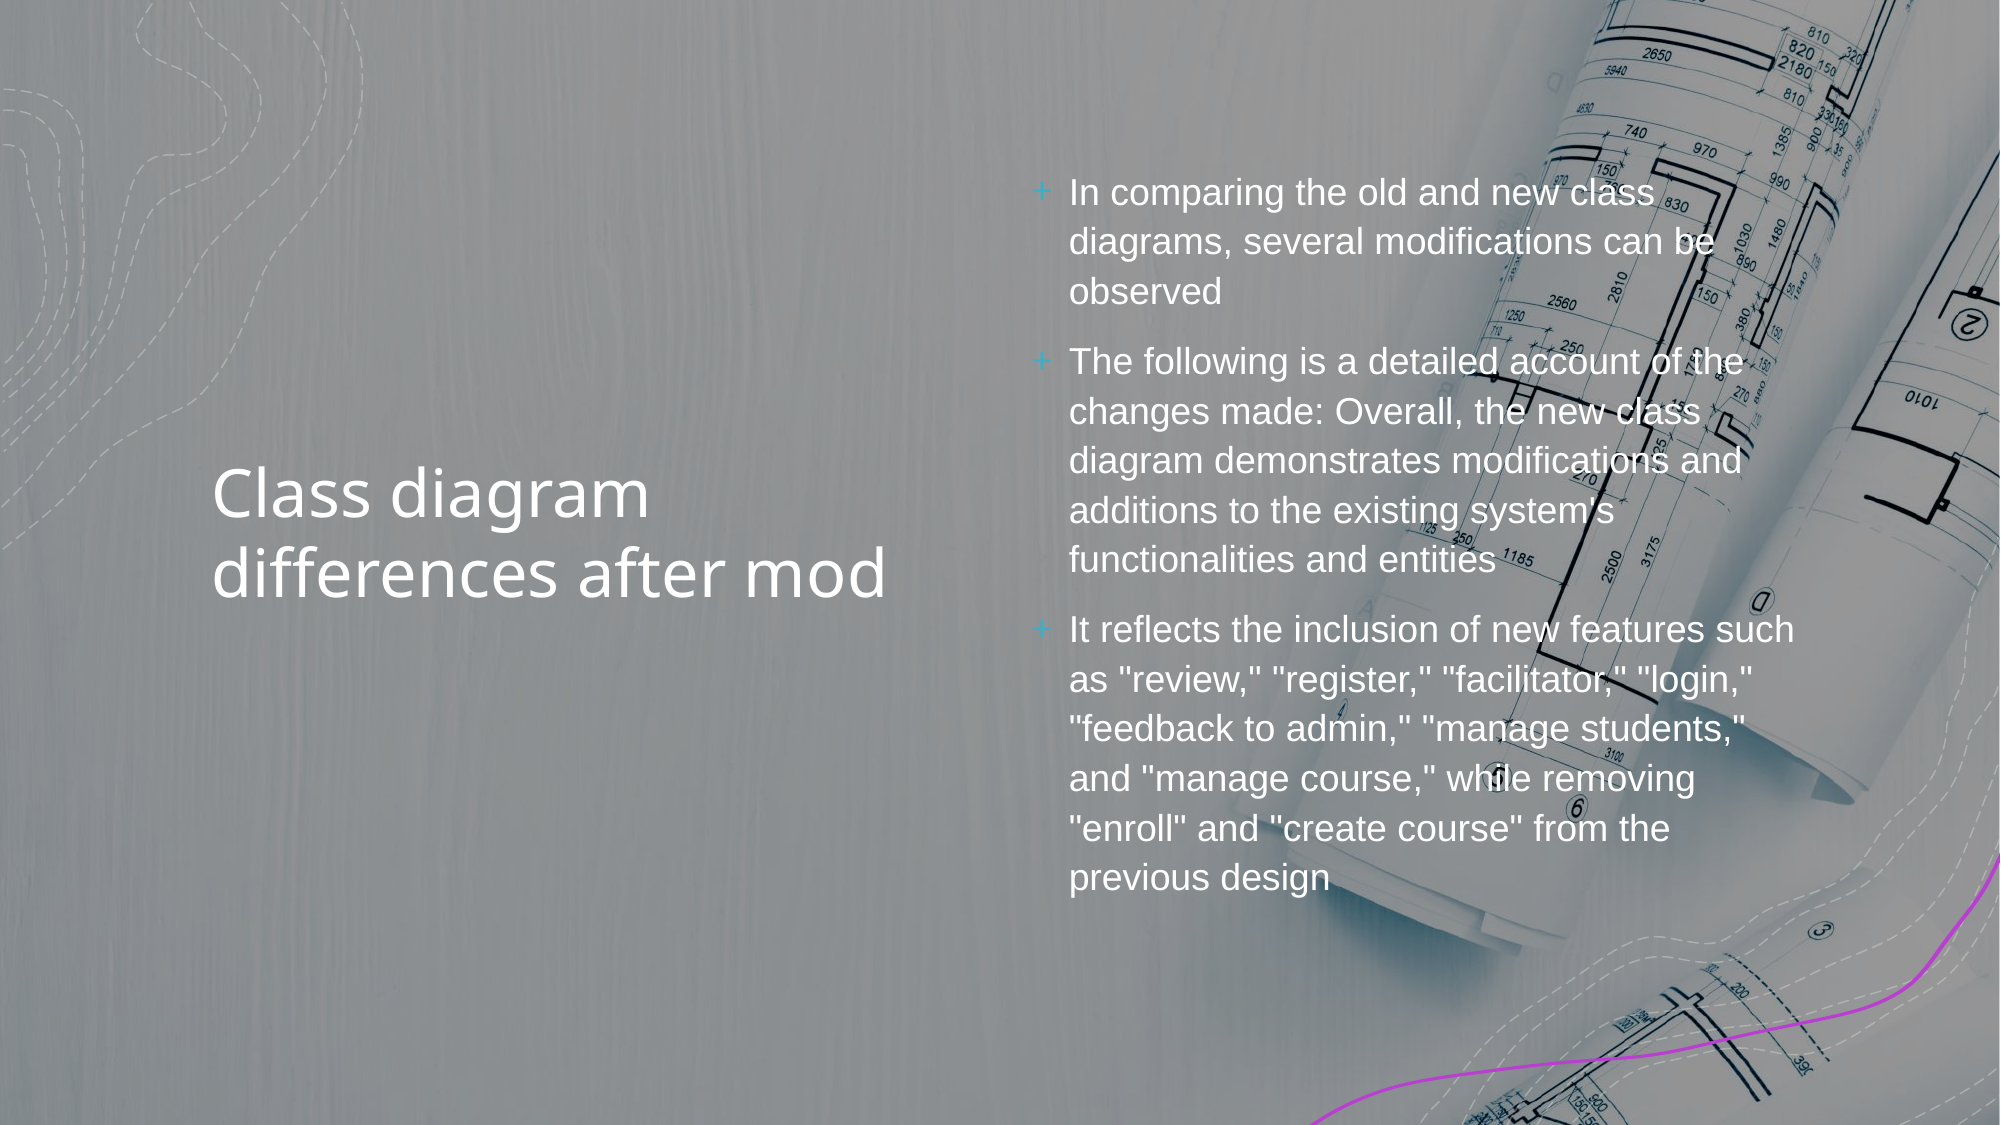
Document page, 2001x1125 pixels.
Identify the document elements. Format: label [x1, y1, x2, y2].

text_box [1309, 537, 2000, 1125]
picture [0, 0, 2000, 1125]
text_box [1, 2, 363, 549]
